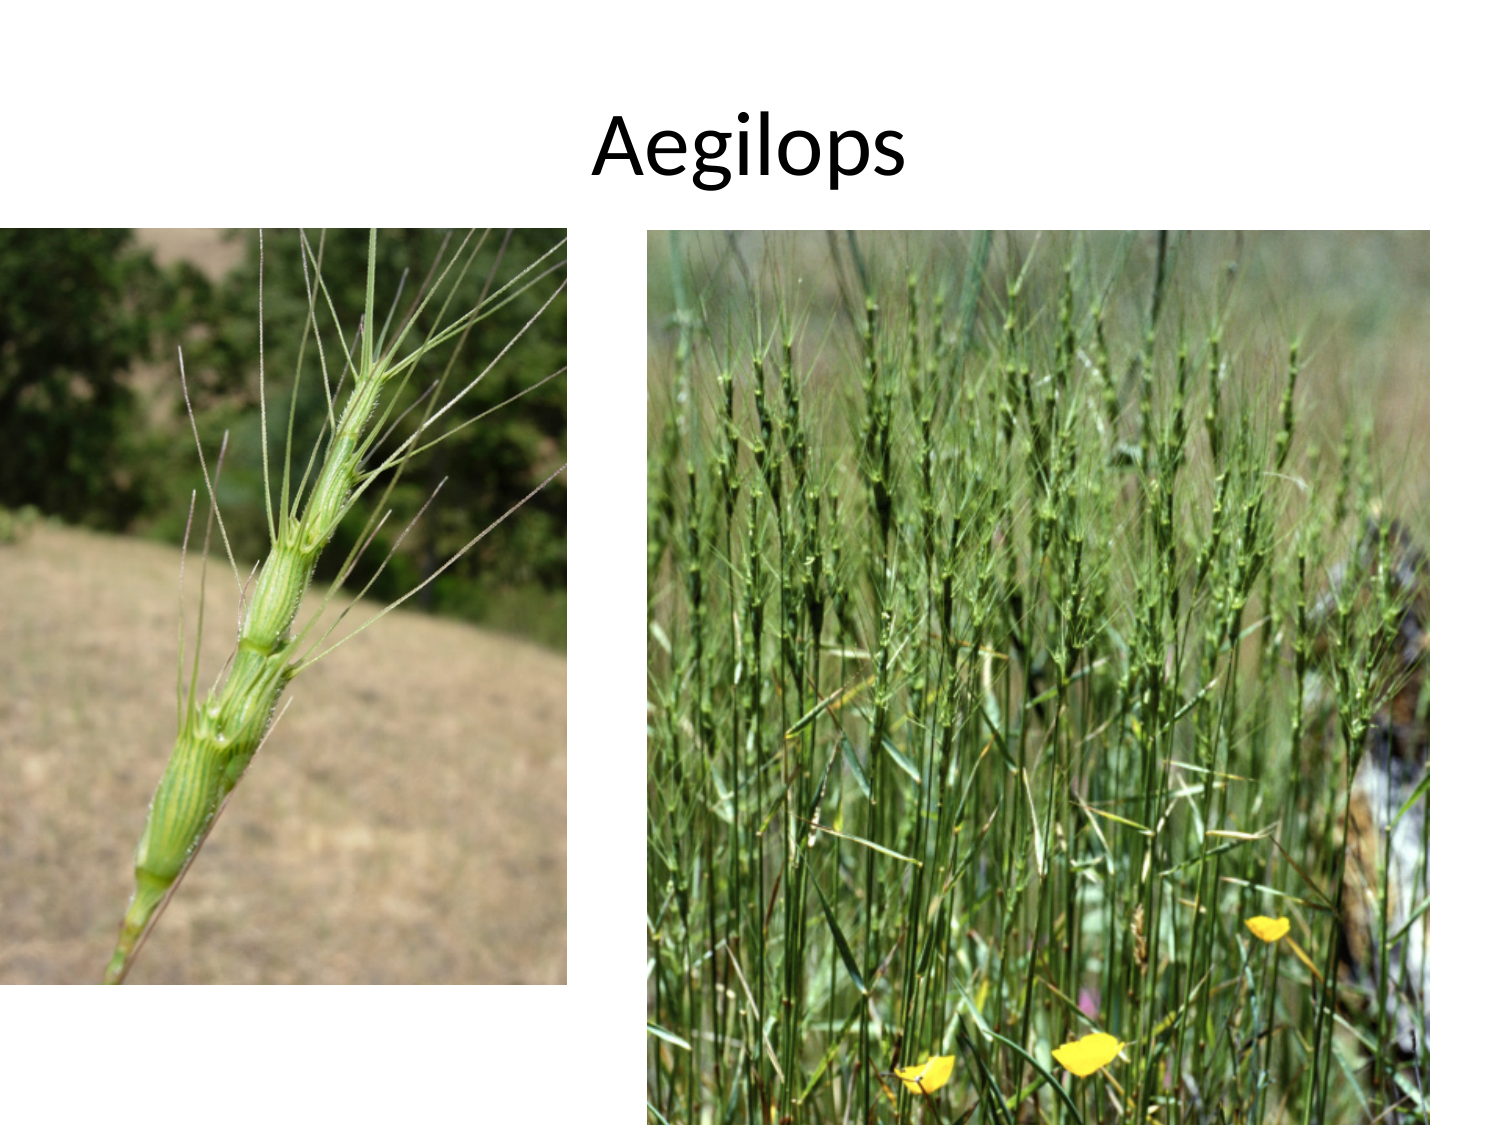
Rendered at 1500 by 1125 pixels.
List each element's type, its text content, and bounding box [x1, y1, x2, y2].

title Aegilops [75, 45, 1425, 233]
picture [0, 228, 567, 985]
picture [647, 230, 1430, 1125]
